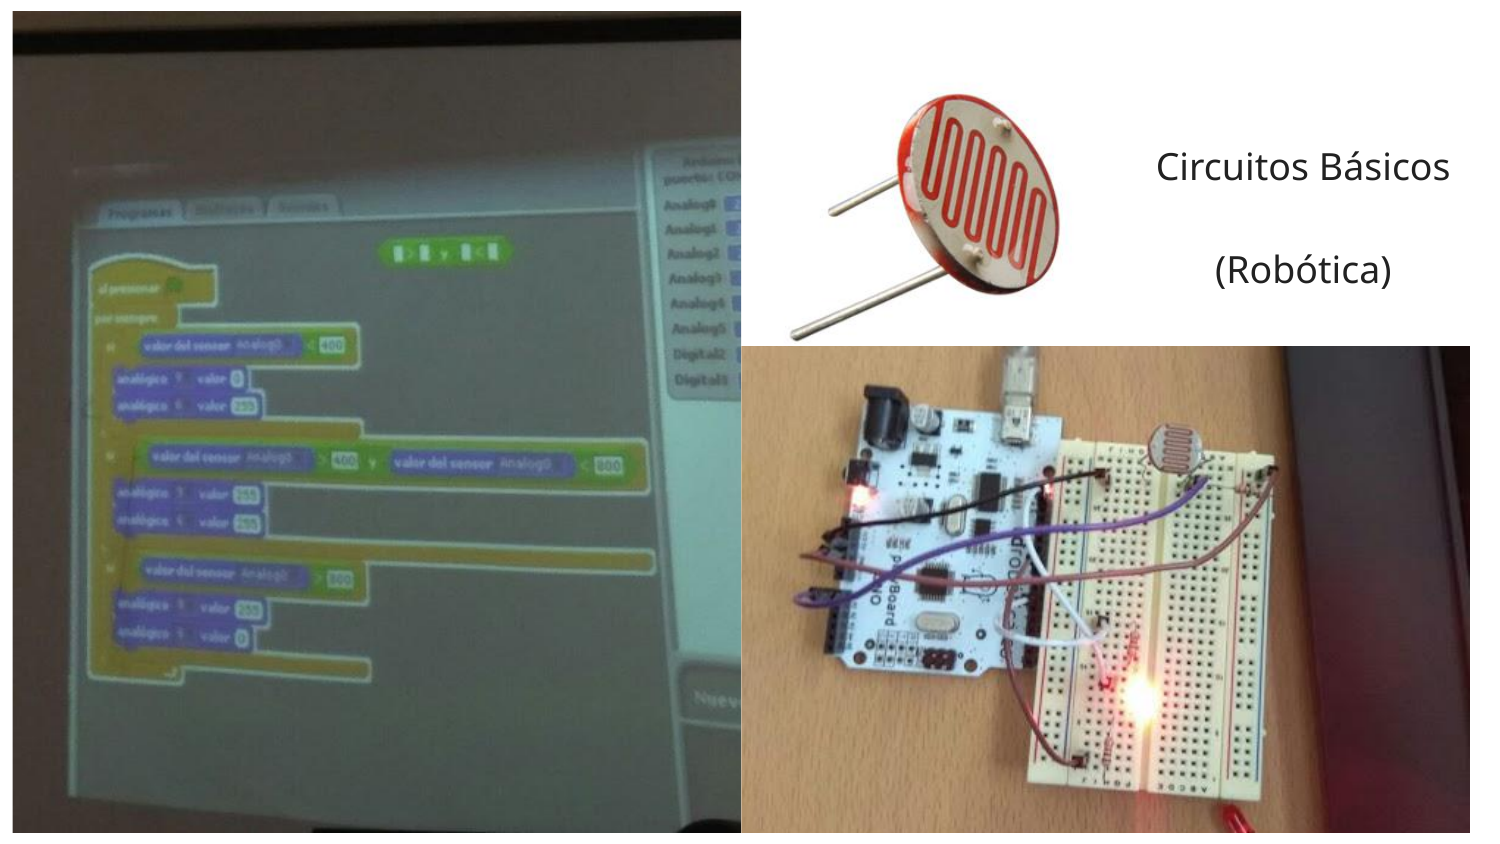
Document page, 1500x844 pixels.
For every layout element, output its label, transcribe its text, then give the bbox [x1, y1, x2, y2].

list Circuitos Básicos (Robótica) [1124, 11, 1483, 416]
picture [12, 11, 1471, 833]
